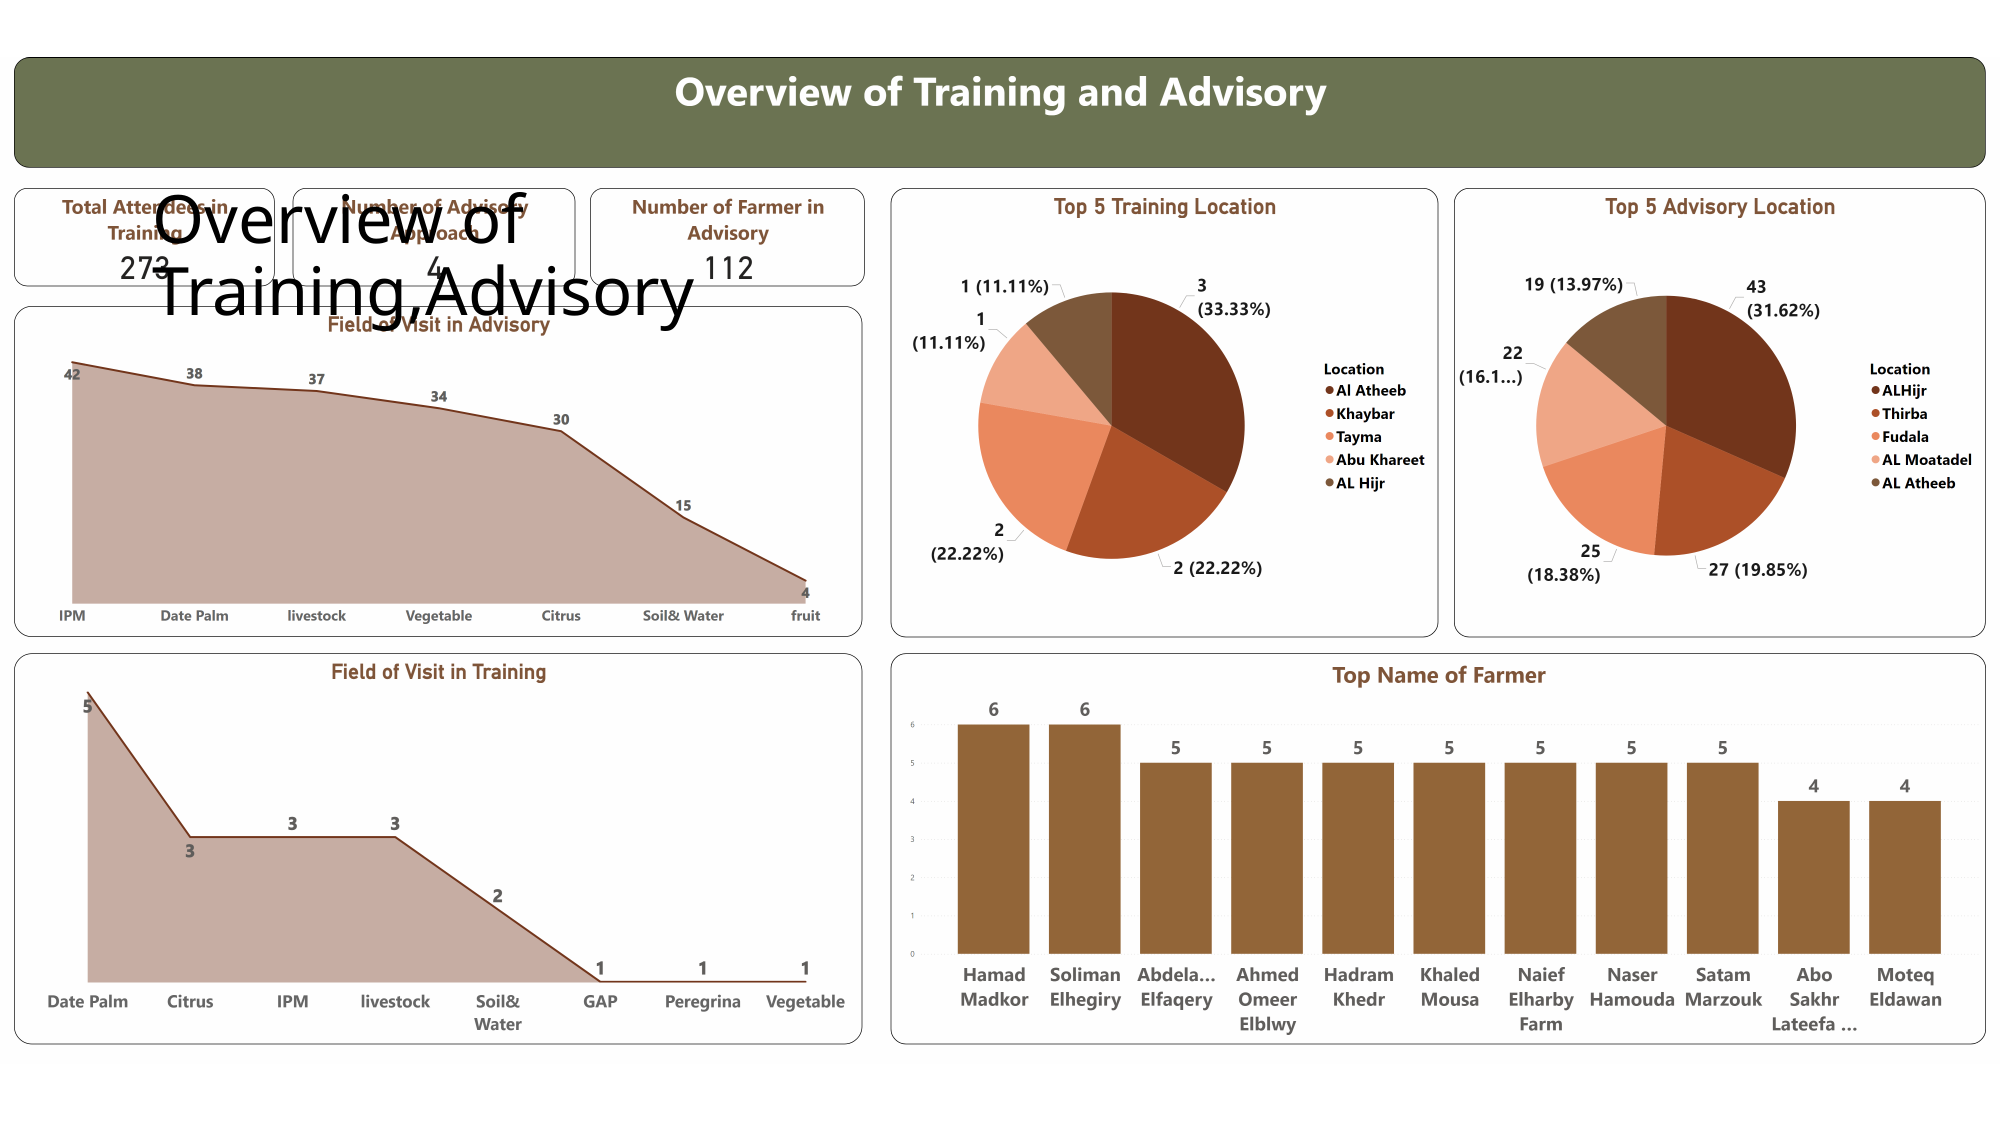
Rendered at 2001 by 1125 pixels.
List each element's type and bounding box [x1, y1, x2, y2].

picture [0, 57, 2000, 1065]
